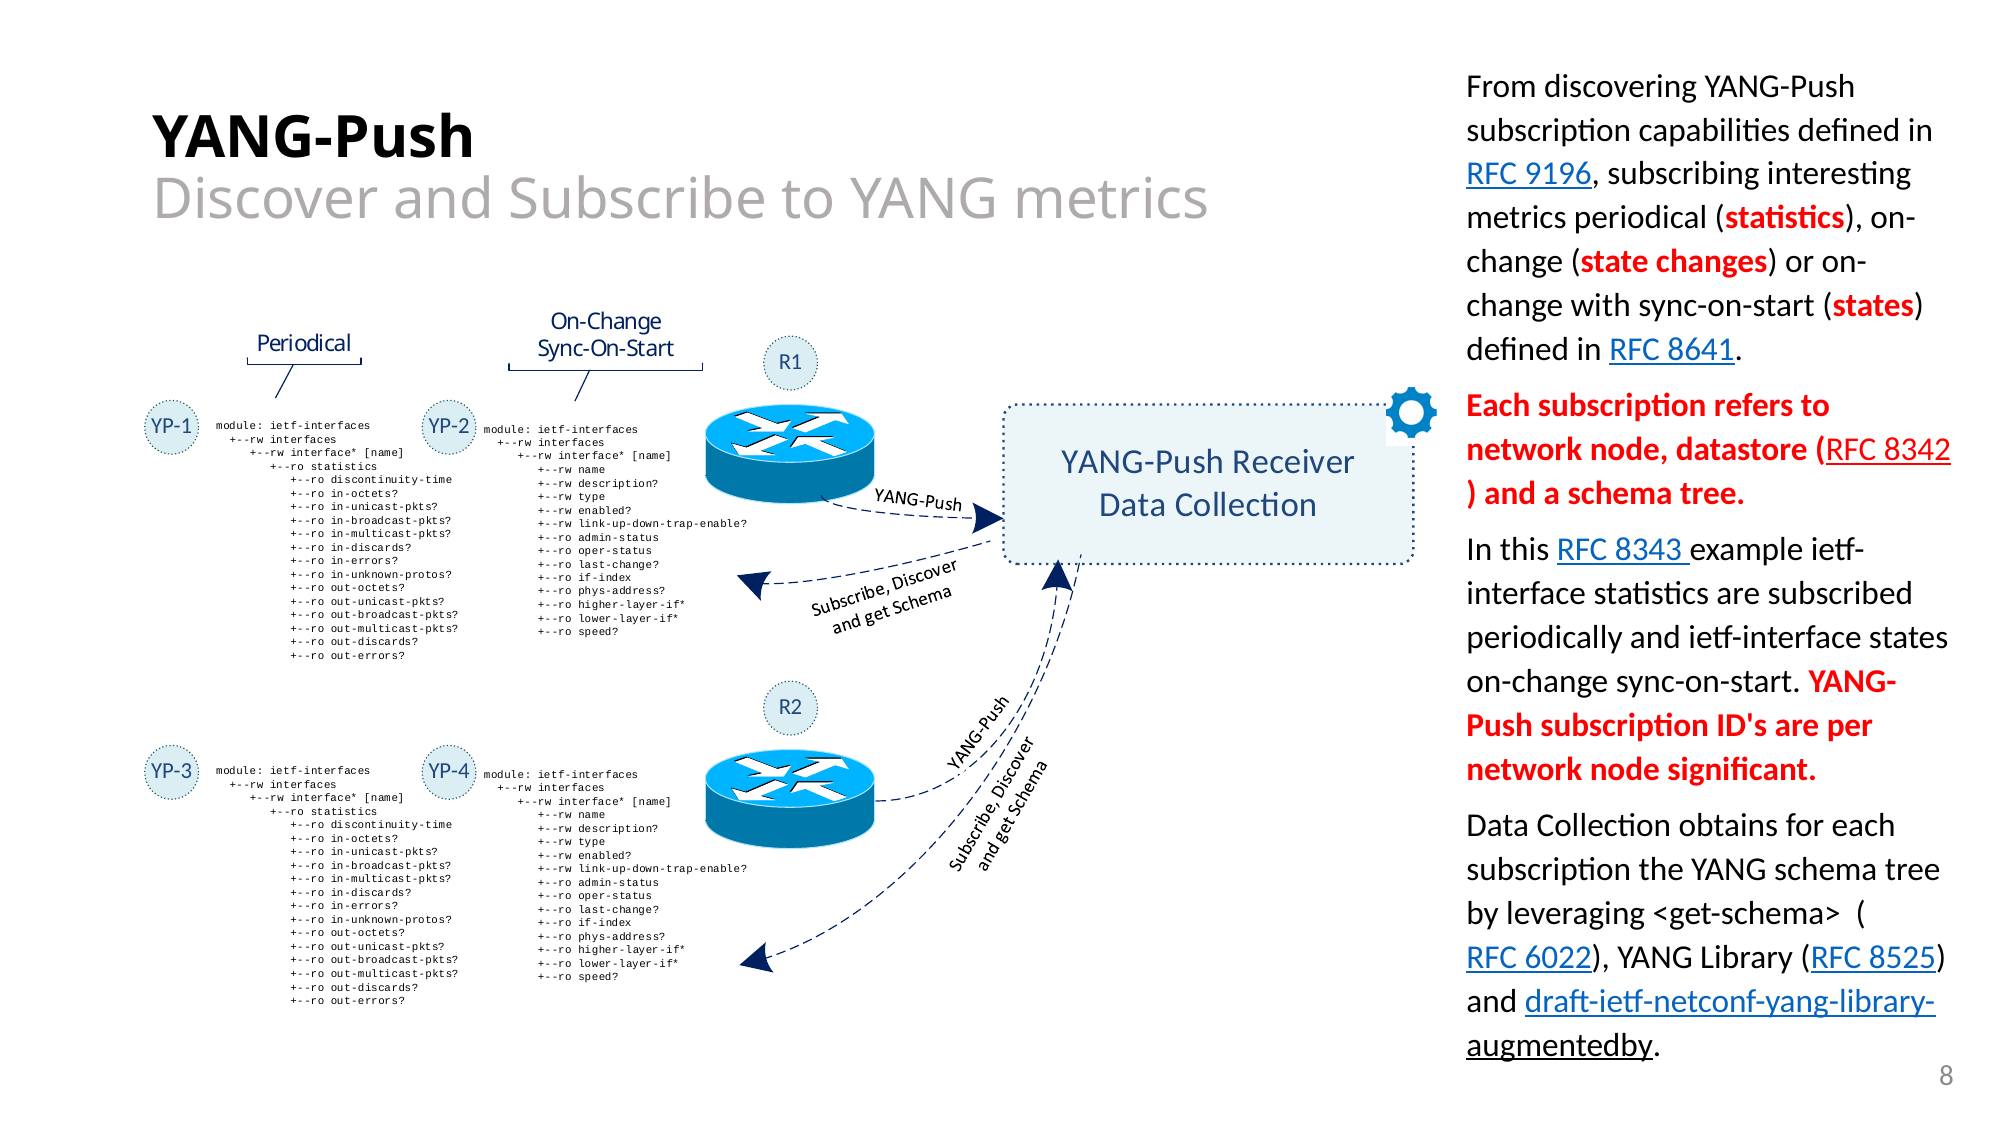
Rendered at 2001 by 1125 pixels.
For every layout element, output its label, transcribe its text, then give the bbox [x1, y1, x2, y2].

picture [137, 299, 1442, 1015]
text_box From discovering YANG-Push subscription capabilities defined in RFC 9196, subscribing interesting metrics periodical (statistics), on-change (state changes) or on-change with sync-on-start (states) defined in RFC 8641. Each subscription refers to network node, datastore (RFC 8342) and a schema tree. In this RFC 8343 example ietf-interface statistics are subscribed periodically and ietf-interface states on-change sync-on-start. YANG-Push subscription ID's are per network node significant. Data Collection obtains for each subscription the YANG schema tree by leveraging <get-schema> (RFC 6022), YANG Library (RFC 8525) and draft-ietf-netconf-yang-library-augmentedby. [1466, 59, 1952, 1015]
slide_number 8 [1900, 1043, 1969, 1104]
title YANG-Push Discover and Subscribe to YANG metrics [137, 59, 1502, 278]
